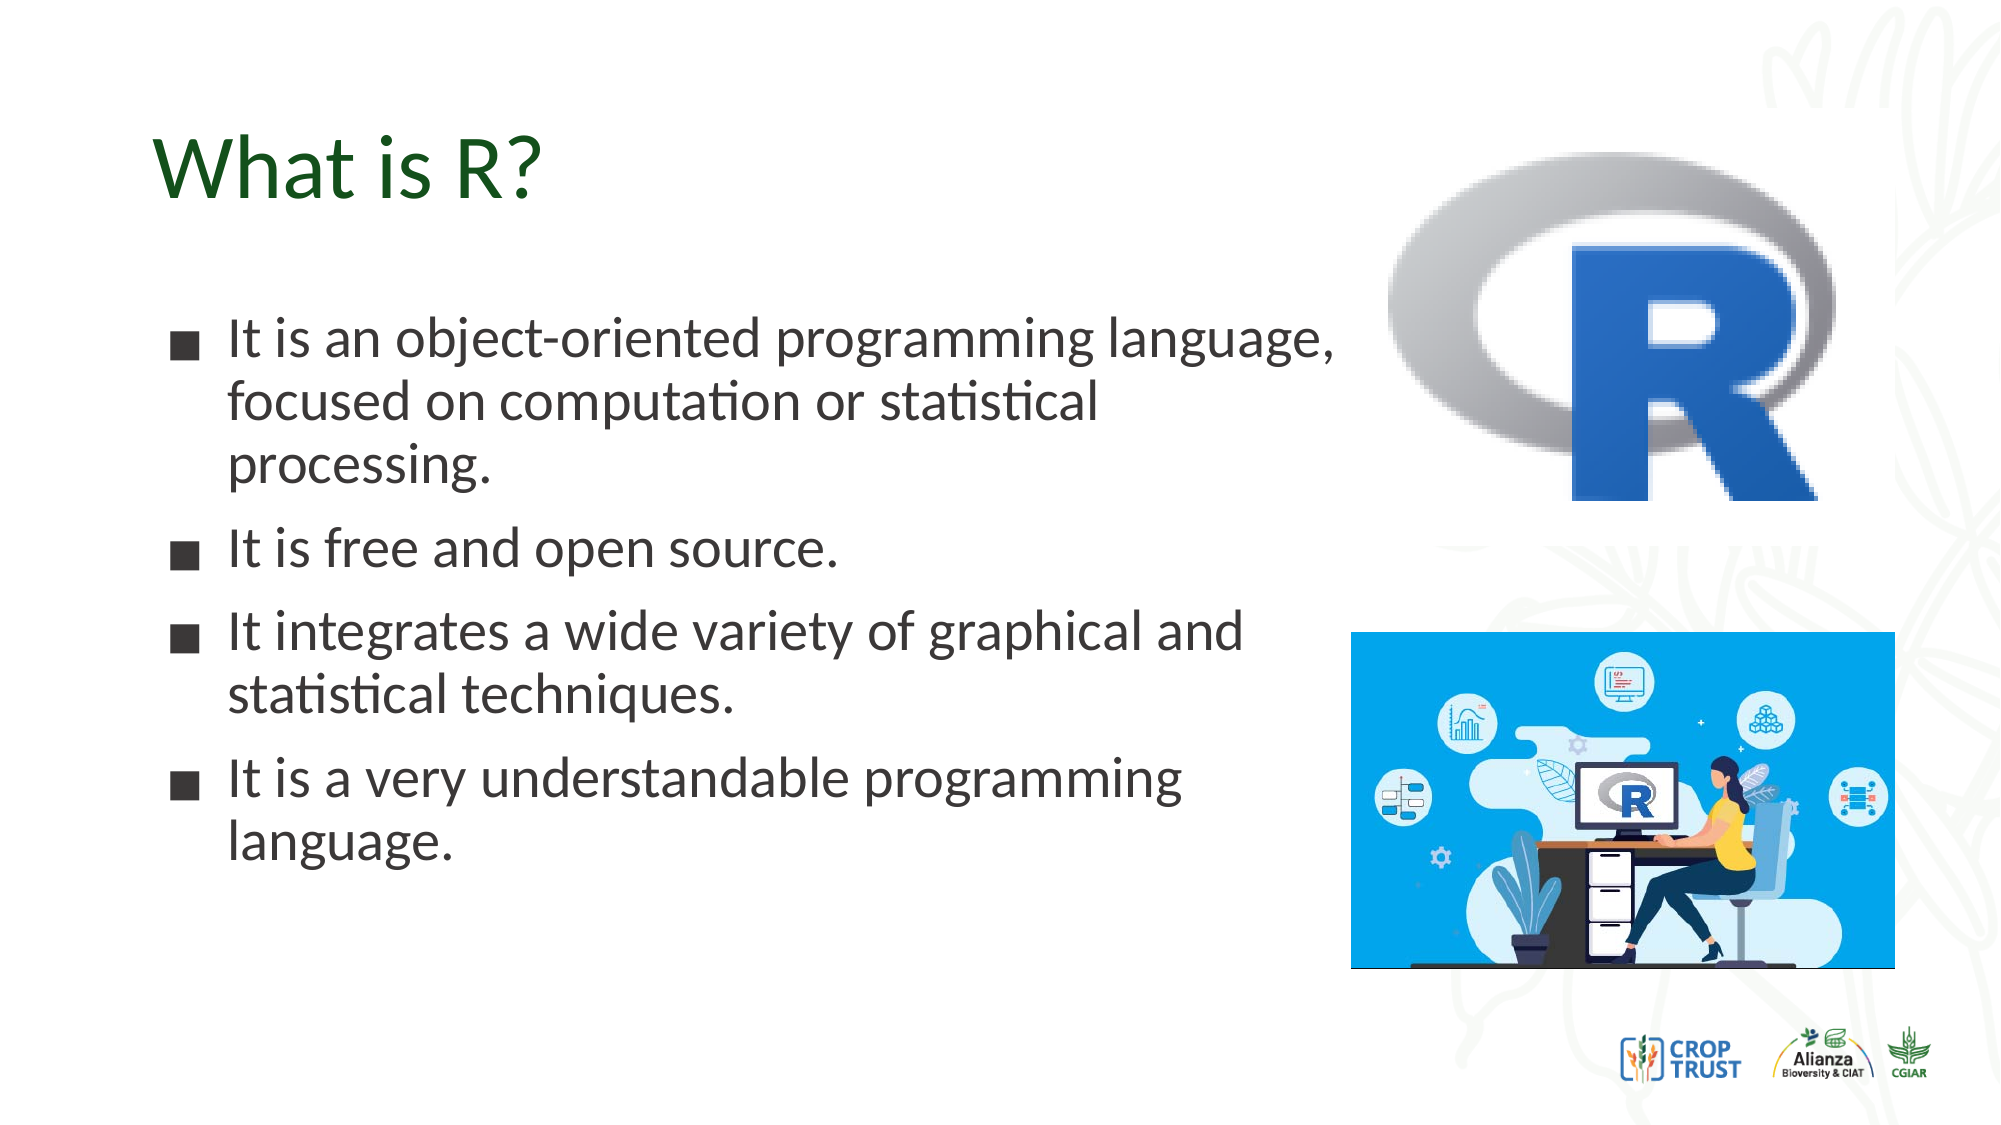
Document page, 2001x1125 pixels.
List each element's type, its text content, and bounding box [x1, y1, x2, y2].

title What is R? [137, 59, 1863, 278]
list It is an object-oriented programming language, focused on computation or statistical processing. It is free and open source. It integrates a wide variety of graphical and statistical techniques. It is a very understandable programming language. [137, 299, 1382, 1014]
picture [0, 0, 2000, 1125]
